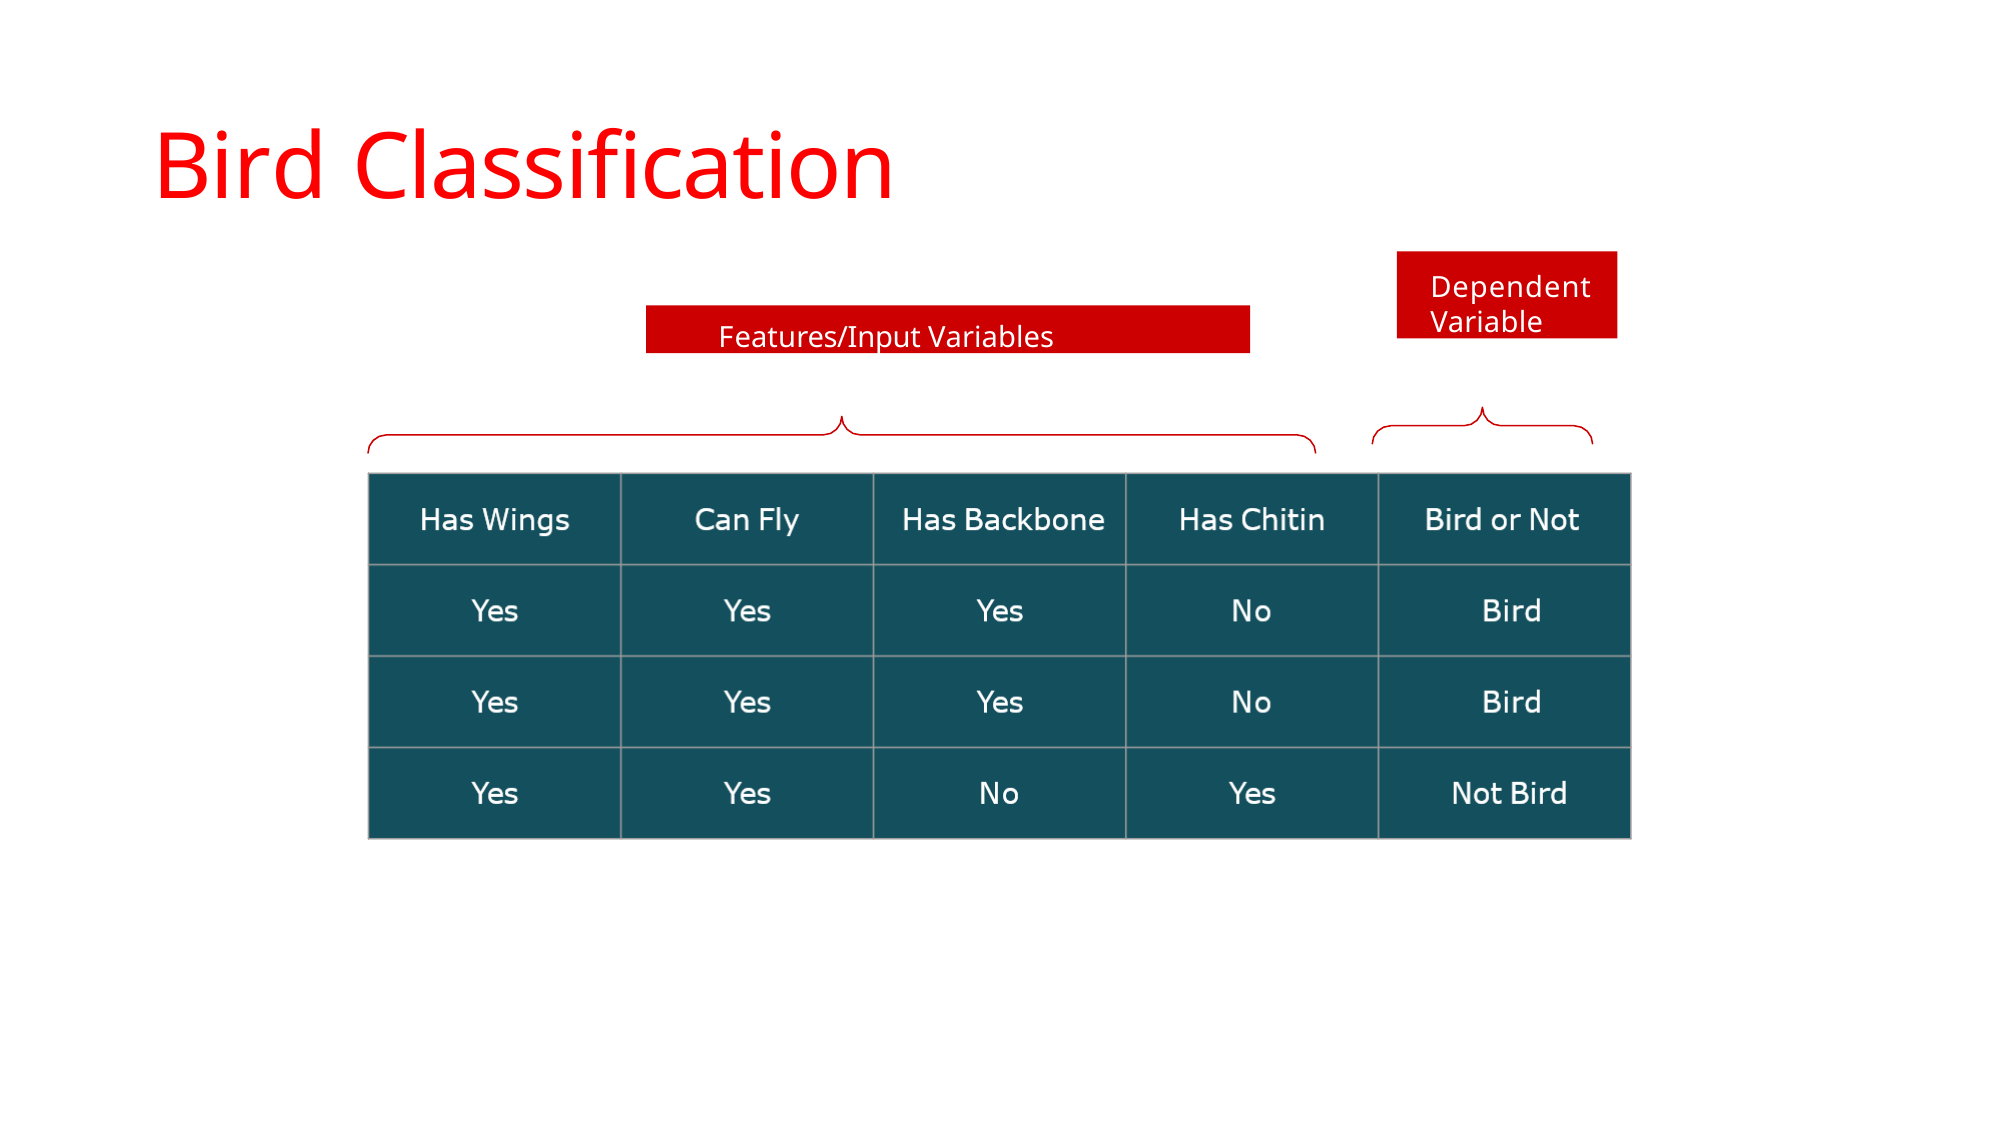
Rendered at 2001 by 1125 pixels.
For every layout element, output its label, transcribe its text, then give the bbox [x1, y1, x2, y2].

text_box [1372, 407, 1593, 445]
text_box Features/Input Variables [646, 305, 1251, 354]
title Bird Classiﬁcation [137, 59, 1863, 278]
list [367, 472, 1633, 841]
text_box [367, 416, 1316, 454]
text_box Dependent Variable [1396, 251, 1618, 339]
